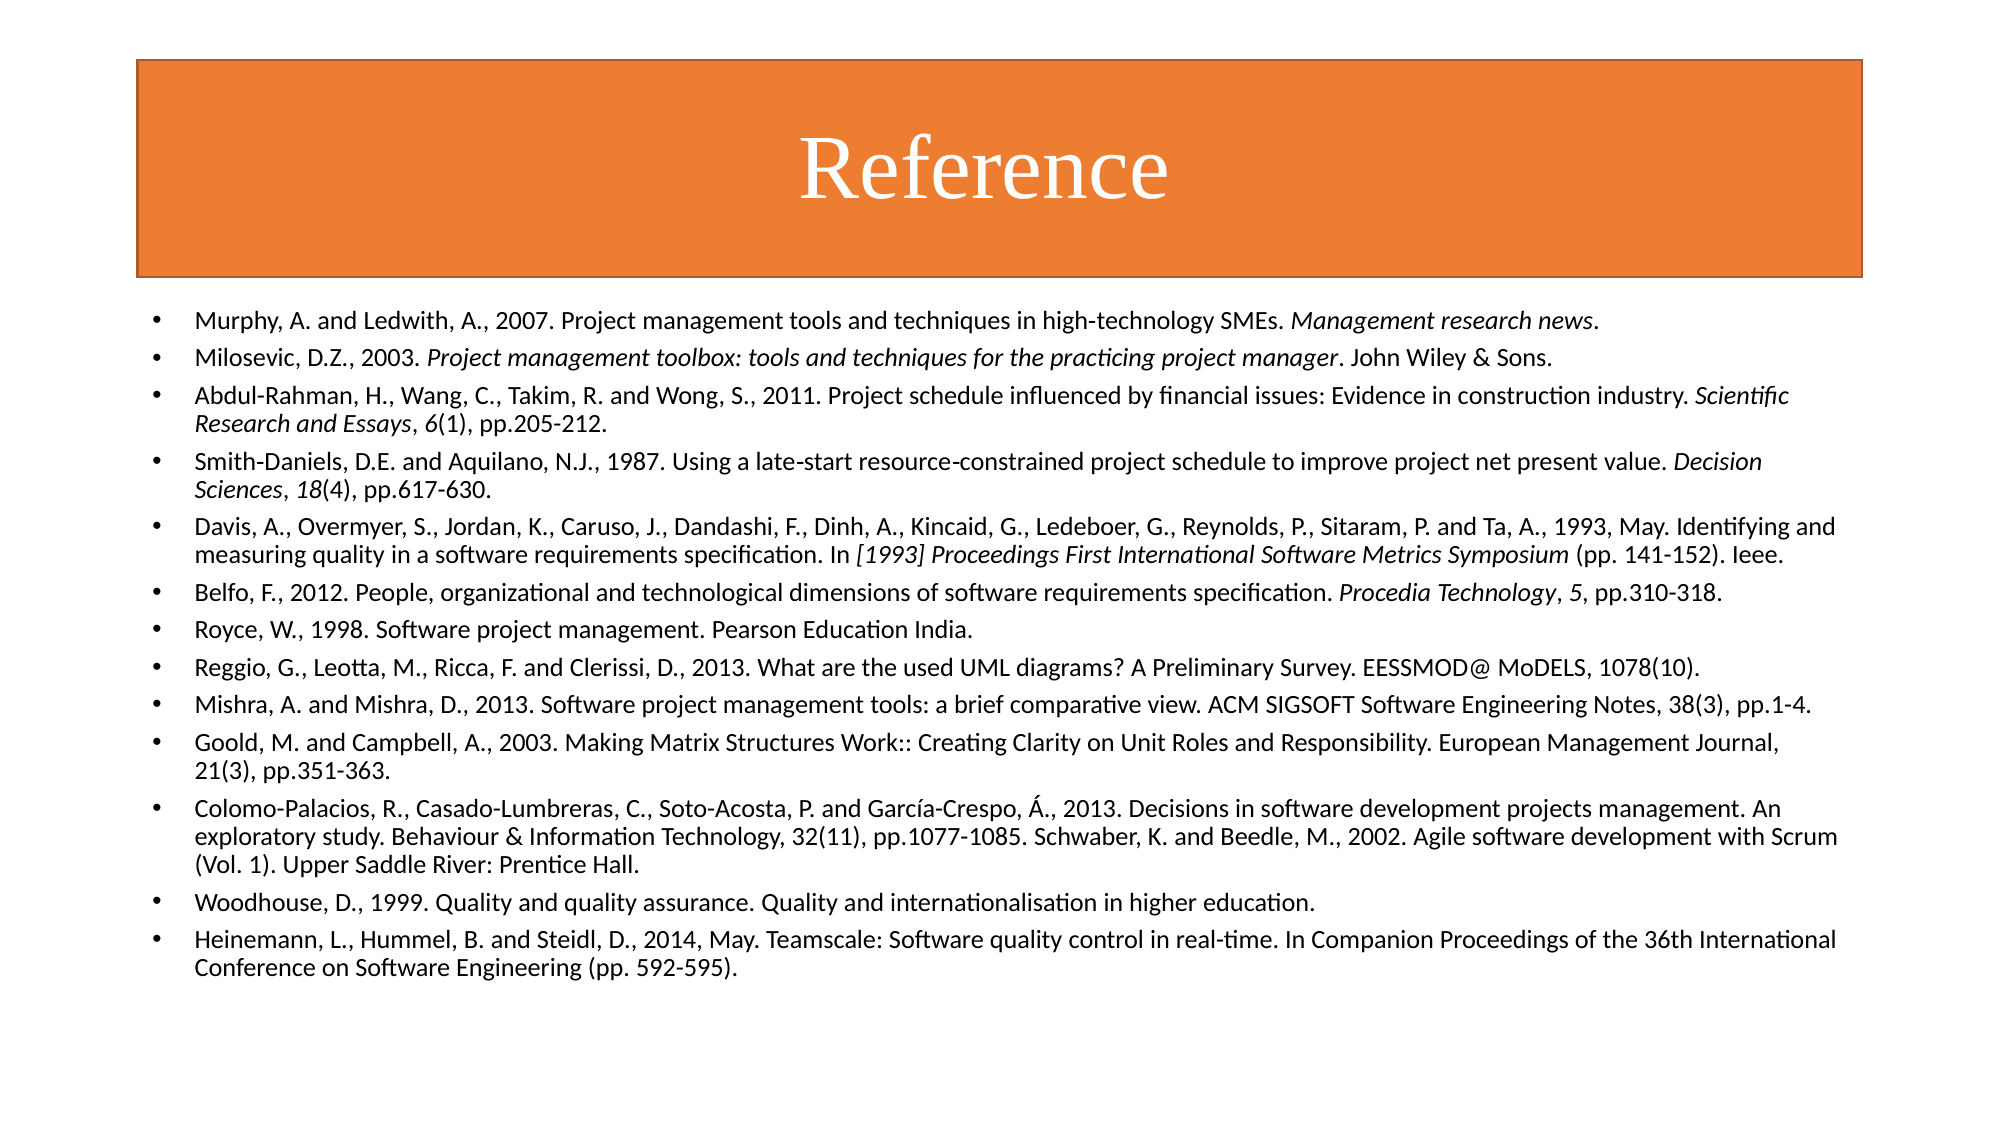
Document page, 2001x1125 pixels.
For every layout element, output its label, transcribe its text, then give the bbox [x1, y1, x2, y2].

list Murphy, A. and Ledwith, A., 2007. Project management tools and techniques in high‐technology SMEs. Management research news. Milosevic, D.Z., 2003. Project management toolbox: tools and techniques for the practicing project manager. John Wiley & Sons. Abdul-Rahman, H., Wang, C., Takim, R. and Wong, S., 2011. Project schedule influenced by financial issues: Evidence in construction industry. Scientific Research and Essays, 6(1), pp.205-212. Smith‐Daniels, D.E. and Aquilano, N.J., 1987. Using a late‐start resource‐constrained project schedule to improve project net present value. Decision Sciences, 18(4), pp.617-630. Davis, A., Overmyer, S., Jordan, K., Caruso, J., Dandashi, F., Dinh, A., Kincaid, G., Ledeboer, G., Reynolds, P., Sitaram, P. and Ta, A., 1993, May. Identifying and measuring quality in a software requirements specification. In [1993] Proceedings First International Software Metrics Symposium (pp. 141-152). Ieee. Belfo, F., 2012. People, organizational and technological dimensions of software requirements specification. Procedia Technology, 5, pp.310-318. Royce, W., 1998. Software project management. Pearson Education India. Reggio, G., Leotta, M., Ricca, F. and Clerissi, D., 2013. What are the used UML diagrams? A Preliminary Survey. EESSMOD@ MoDELS, 1078(10). Mishra, A. and Mishra, D., 2013. Software project management tools: a brief comparative view. ACM SIGSOFT Software Engineering Notes, 38(3), pp.1-4. Goold, M. and Campbell, A., 2003. Making Matrix Structures Work:: Creating Clarity on Unit Roles and Responsibility. European Management Journal, 21(3), pp.351-363. Colomo-Palacios, R., Casado-Lumbreras, C., Soto-Acosta, P. and García-Crespo, Á., 2013. Decisions in software development projects management. An exploratory study. Behaviour & Information Technology, 32(11), pp.1077-1085. Schwaber, K. and Beedle, M., 2002. Agile software development with Scrum (Vol. 1). Upper Saddle River: Prentice Hall. Woodhouse, D., 1999. Quality and quality assurance. Quality and internationalisation in higher education. Heinemann, L., Hummel, B. and Steidl, D., 2014, May. Teamscale: Software quality control in real-time. In Companion Proceedings of the 36th International Conference on Software Engineering (pp. 592-595). [137, 299, 1863, 1014]
title Reference [136, 59, 1863, 278]
